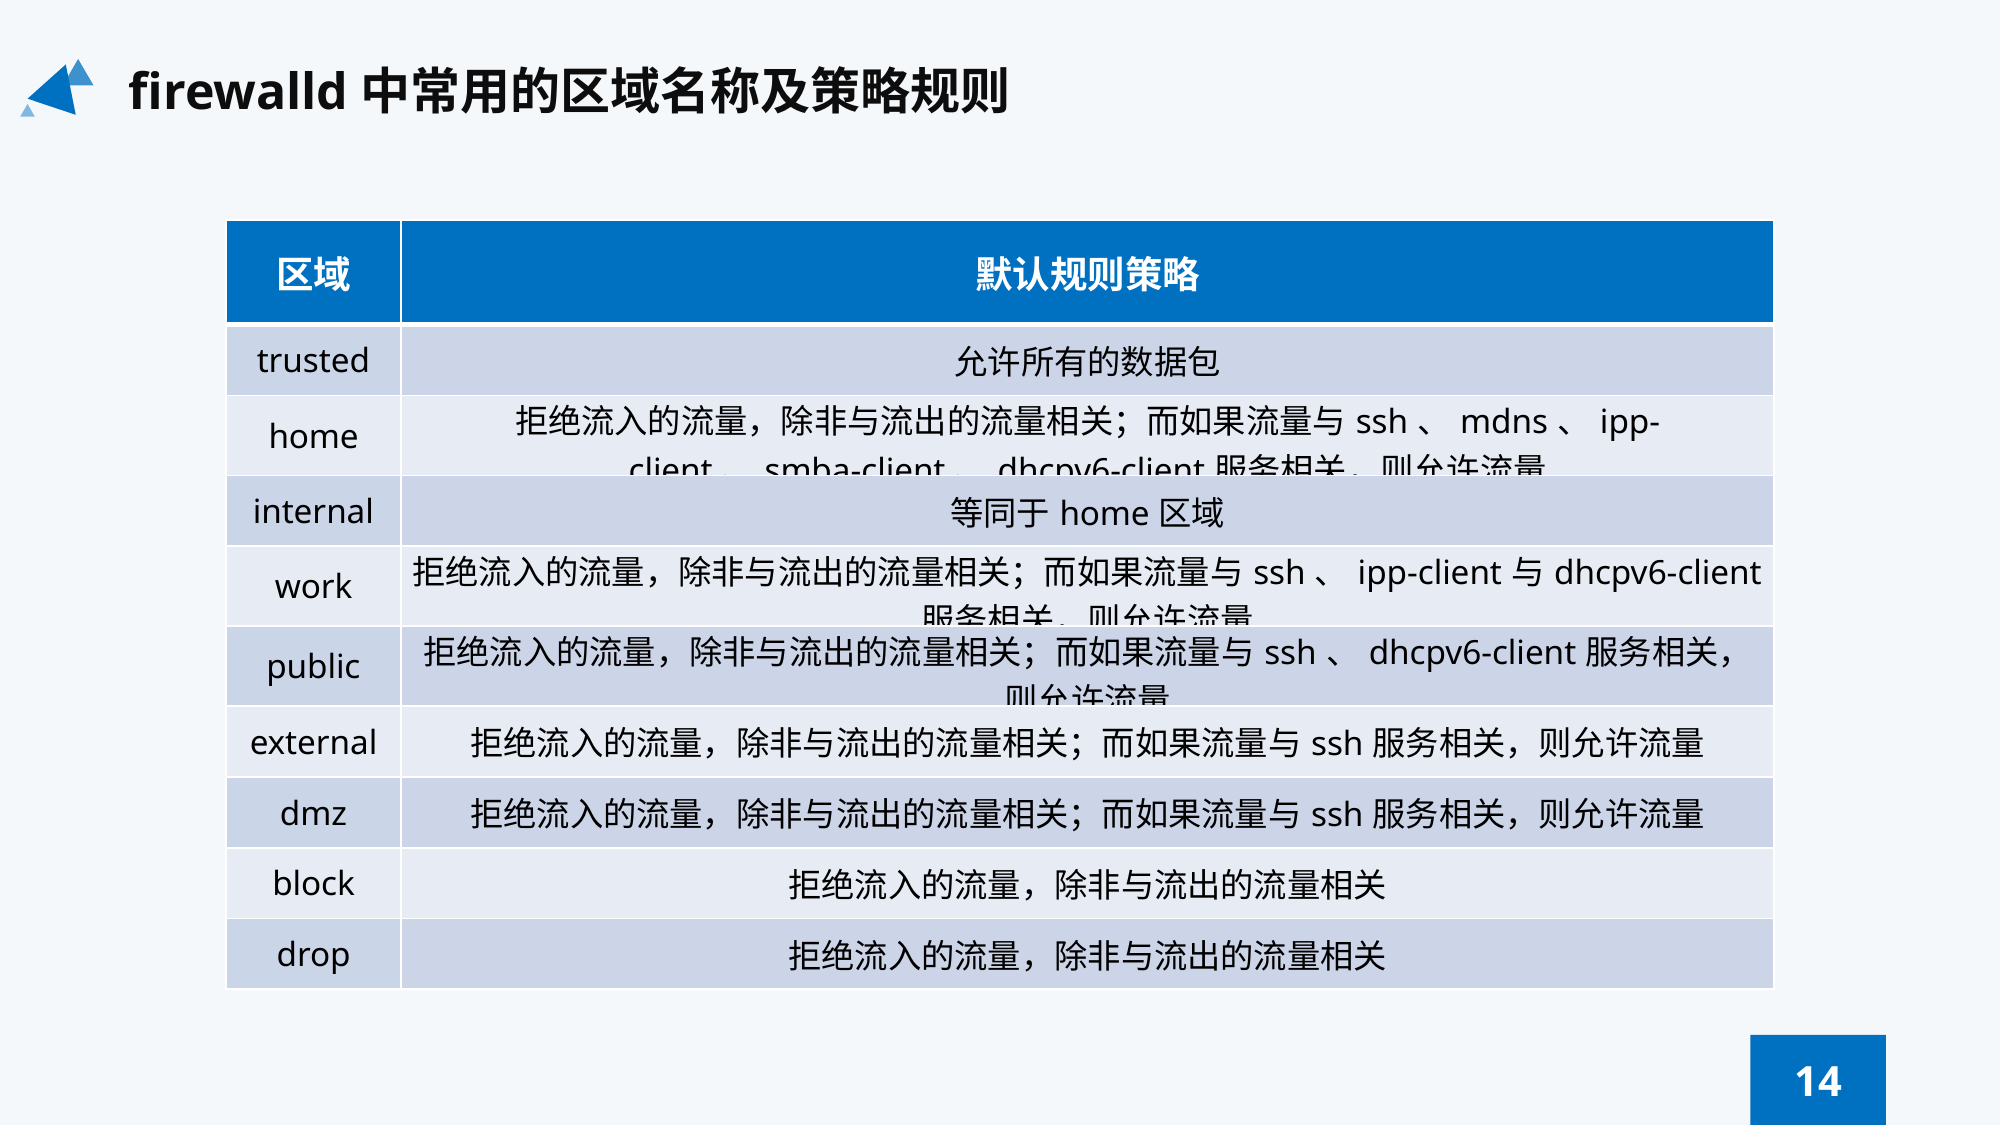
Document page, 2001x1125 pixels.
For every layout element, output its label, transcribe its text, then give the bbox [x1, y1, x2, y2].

table_header 区域 [227, 221, 400, 322]
table_cell home [227, 396, 400, 475]
table_cell trusted [227, 327, 400, 395]
table_cell 拒绝流入的流量，除非与流出的流量相关 [402, 919, 1773, 988]
table_cell 等同于home区域 [402, 476, 1773, 545]
table_cell external [227, 707, 400, 776]
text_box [1750, 1034, 1886, 1125]
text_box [20, 58, 94, 117]
table_cell 拒绝流入的流量，除非与流出的流量相关；而如果流量与ssh服务相关，则允许流量 [402, 707, 1773, 776]
table_cell work [227, 547, 400, 625]
table_cell dmz [227, 778, 400, 847]
table_header 默认规则策略 [402, 221, 1773, 322]
table_cell 拒绝流入的流量，除非与流出的流量相关；而如果流量与ssh服务相关，则允许流量 [402, 778, 1773, 847]
table_cell 拒绝流入的流量，除非与流出的流量相关；而如果流量与ssh、dhcpv6-client服务相关，则允许流量 [402, 627, 1773, 705]
table_cell 拒绝流入的流量，除非与流出的流量相关 [402, 849, 1773, 918]
table_cell internal [227, 476, 400, 545]
table_cell 拒绝流入的流量，除非与流出的流量相关；而如果流量与ssh、mdns、ipp-client、smba-client、dhcpv6-client服务相关，则允许流量 [402, 396, 1773, 475]
table_cell public [227, 627, 400, 705]
text_box firewalld中常用的区域名称及策略规则 [113, 52, 1086, 127]
table_cell drop [227, 919, 400, 988]
table_cell 允许所有的数据包 [402, 327, 1773, 395]
table_cell block [227, 849, 400, 918]
table_cell 拒绝流入的流量，除非与流出的流量相关；而如果流量与ssh、ipp-client与dhcpv6-client服务相关，则允许流量 [402, 547, 1773, 625]
